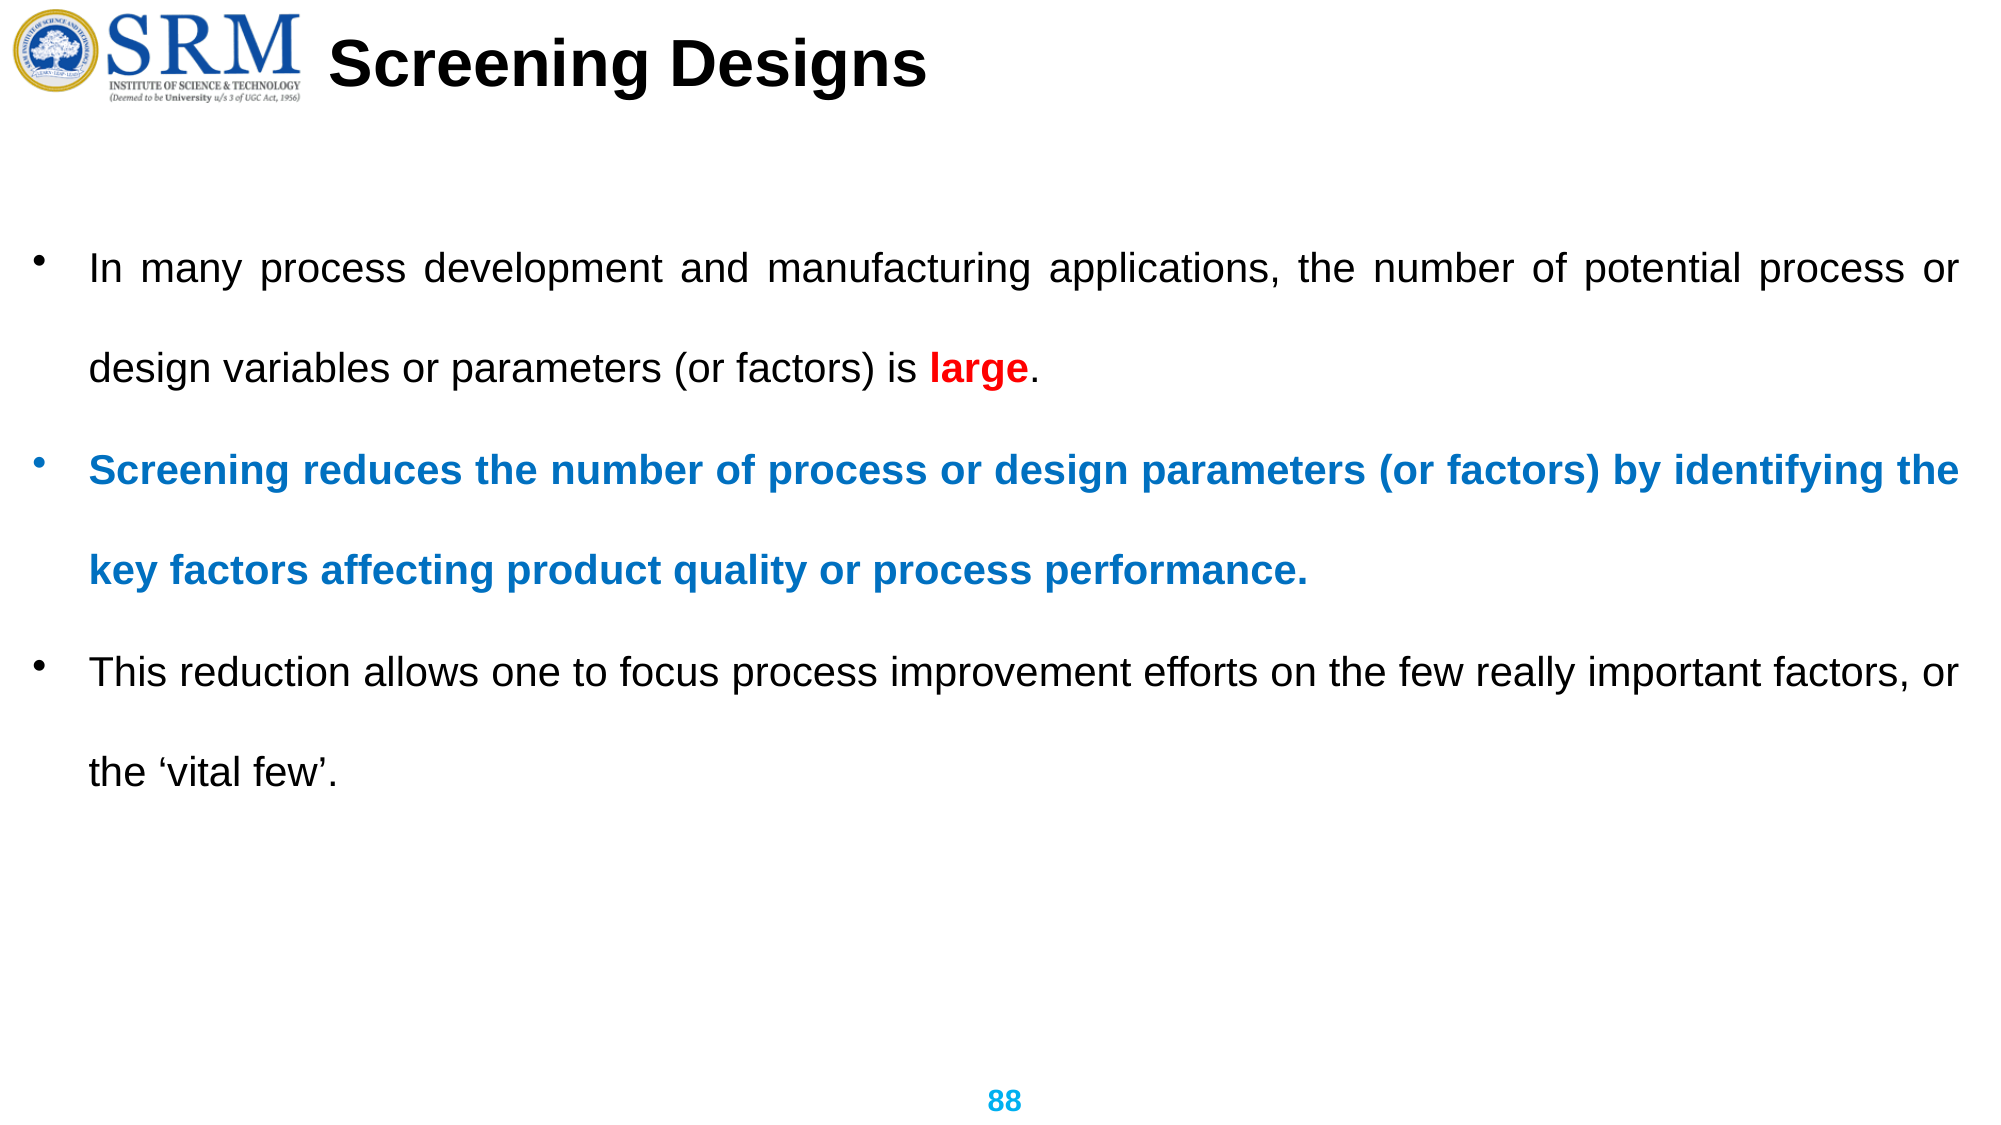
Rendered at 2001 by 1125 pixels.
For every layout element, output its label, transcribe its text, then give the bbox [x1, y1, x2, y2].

slide_number 88 [924, 1072, 1085, 1125]
picture [1, 0, 309, 119]
text_box In many process development and manufacturing applications, the number of potential process or design variables or parameters (or factors) is large. Screening reduces the number of process or design parameters (or factors) by identifying the key factors affecting product quality or process performance. This reduction allows one to focus process improvement efforts on the few really important factors, or the ‘vital few’. [30, 188, 1969, 796]
title Screening Designs [313, 23, 1998, 95]
